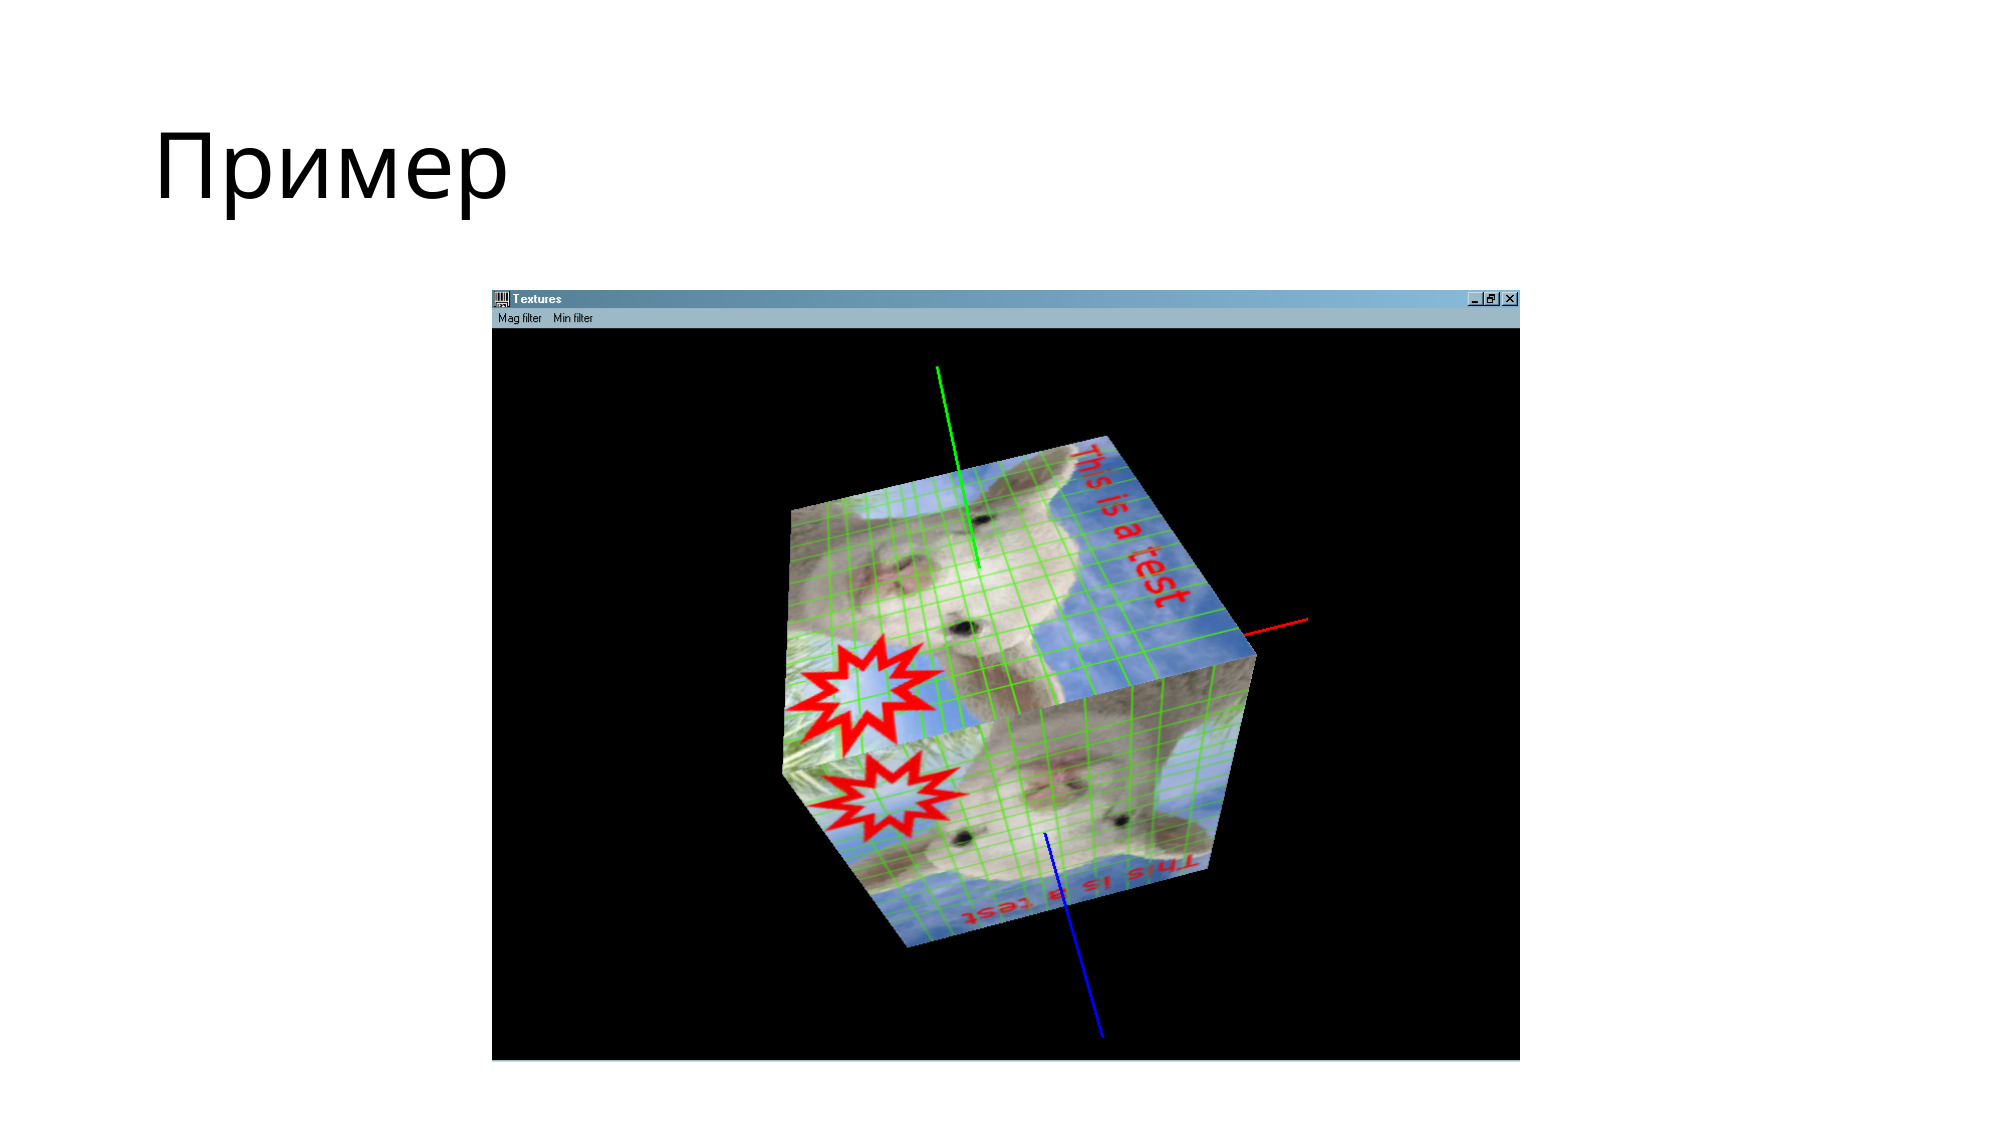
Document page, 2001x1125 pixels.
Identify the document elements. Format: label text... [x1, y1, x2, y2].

picture [492, 290, 1520, 1062]
title Пример [137, 59, 1863, 278]
